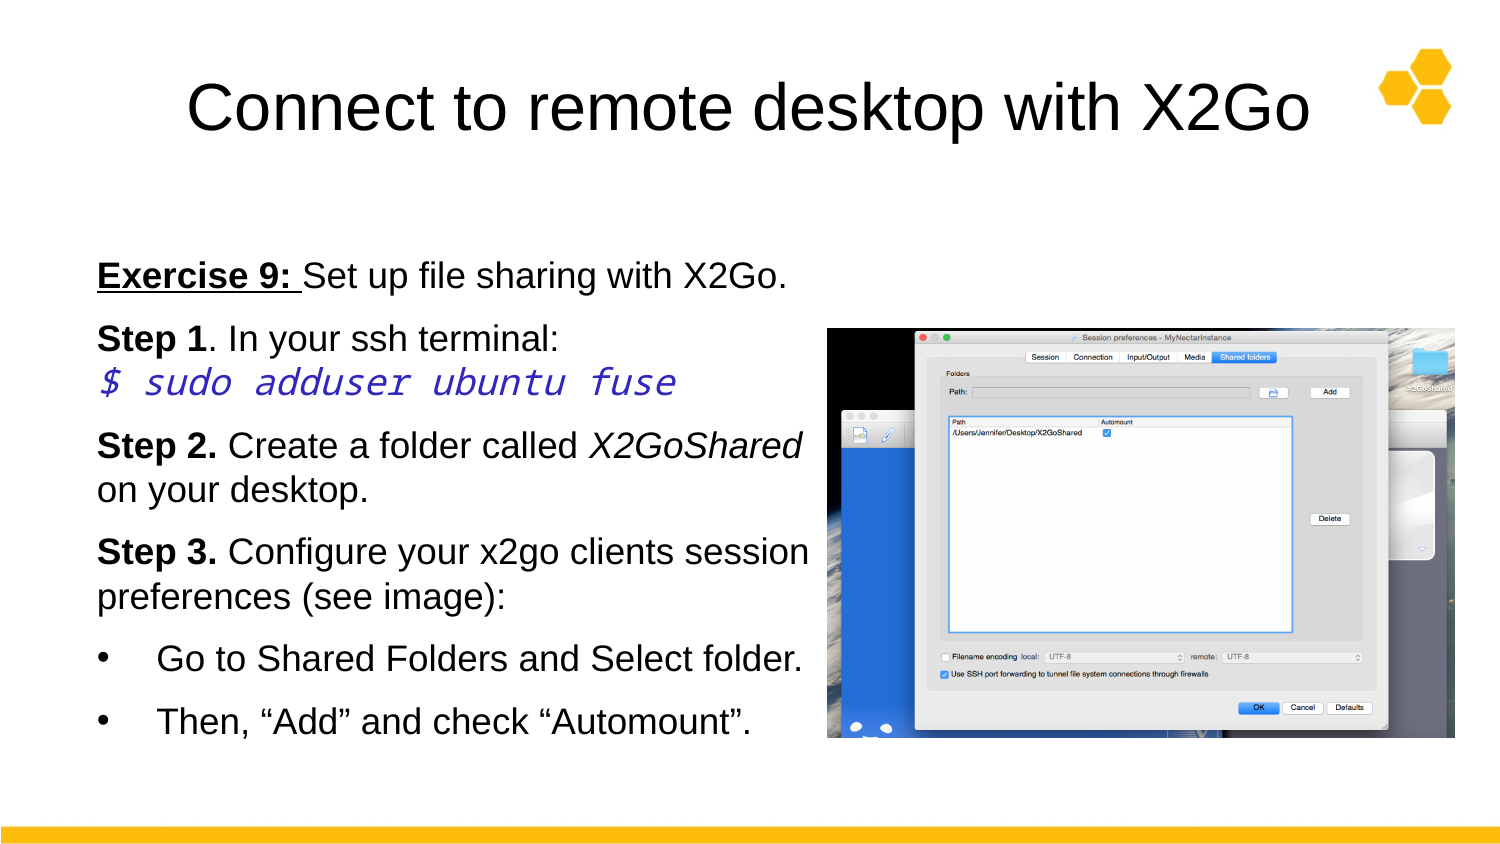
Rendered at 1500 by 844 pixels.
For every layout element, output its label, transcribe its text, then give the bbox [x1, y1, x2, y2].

list Exercise 9: Set up file sharing with X2Go. Step 1. In your ssh terminal: $ sudo adduser ubuntu fuse Step 2. Create a folder called X2GoShared on your desktop. Step 3. Configure your x2go clients session preferences (see image): Go to Shared Folders and Select folder. Then, “Add” and check “Automount”. [81, 244, 828, 796]
picture [0, 0, 1500, 844]
title Connect to remote desktop with X2Go [75, 33, 1425, 175]
